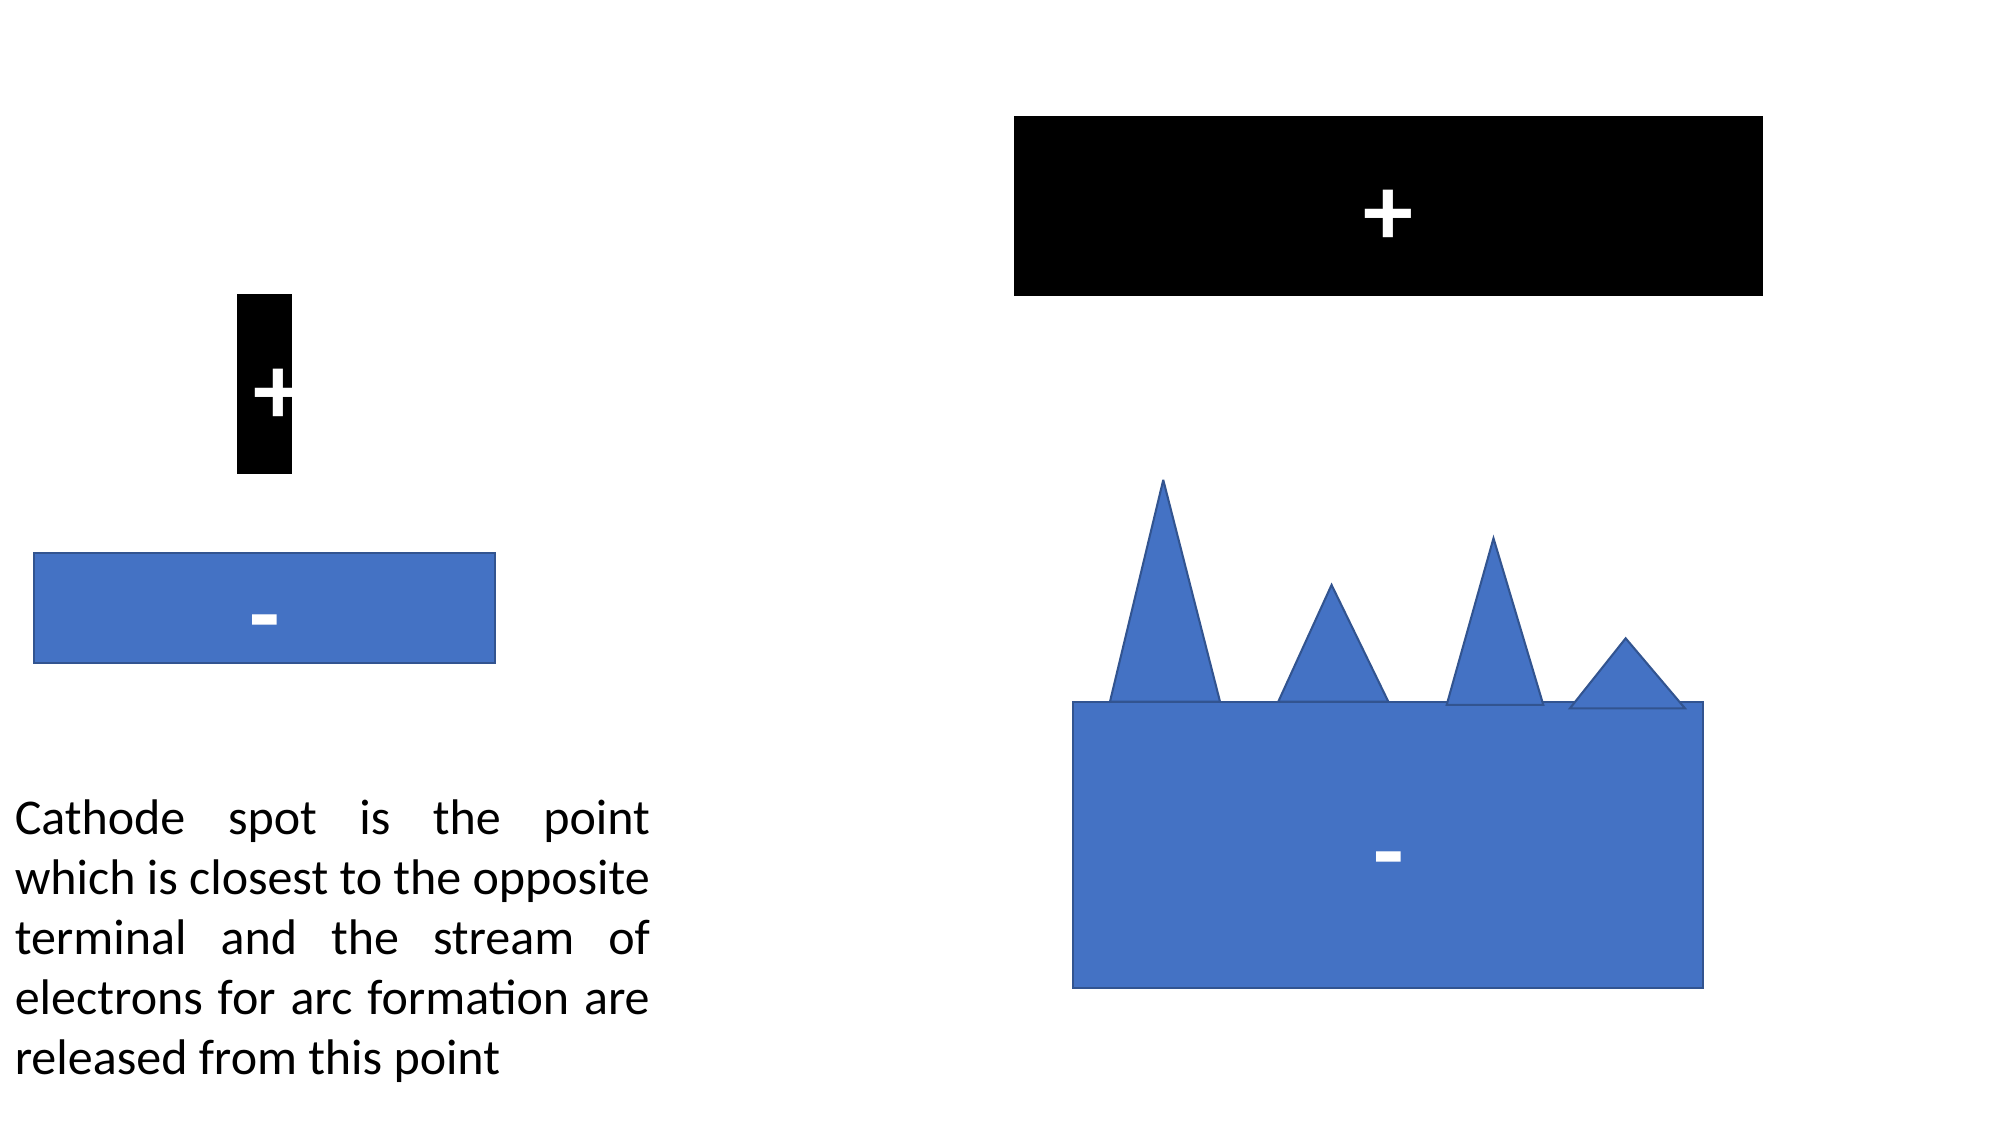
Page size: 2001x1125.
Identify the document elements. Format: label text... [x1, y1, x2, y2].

text_box [1445, 534, 1545, 706]
text_box [1108, 479, 1222, 703]
text_box - [33, 552, 496, 664]
text_box - [1072, 701, 1704, 989]
text_box + [237, 294, 292, 474]
text_box [1276, 582, 1390, 703]
text_box + [1014, 116, 1763, 296]
text_box [1567, 636, 1688, 710]
text_box Cathode spot is the point which is closest to the opposite terminal and the stream of electrons for arc formation are released from this point [0, 776, 665, 1092]
